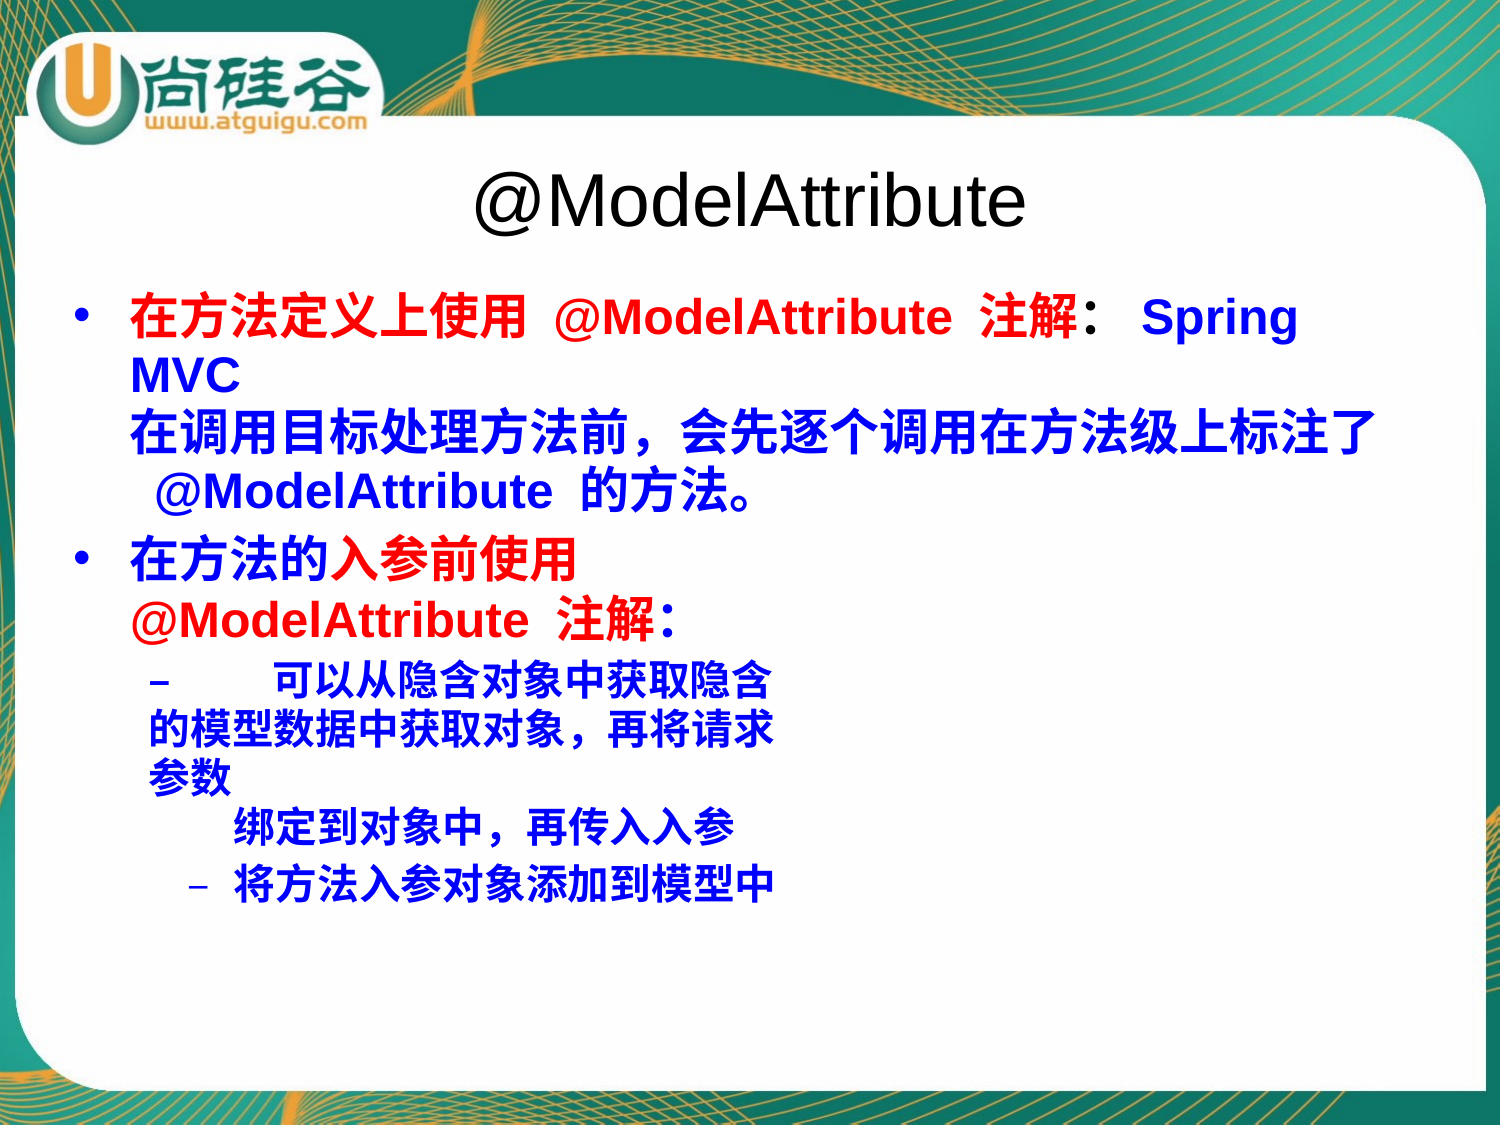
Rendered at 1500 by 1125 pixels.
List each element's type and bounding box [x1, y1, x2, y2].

title [225, 134, 1275, 285]
picture [0, 0, 1500, 1125]
text_box [71, 285, 1406, 908]
